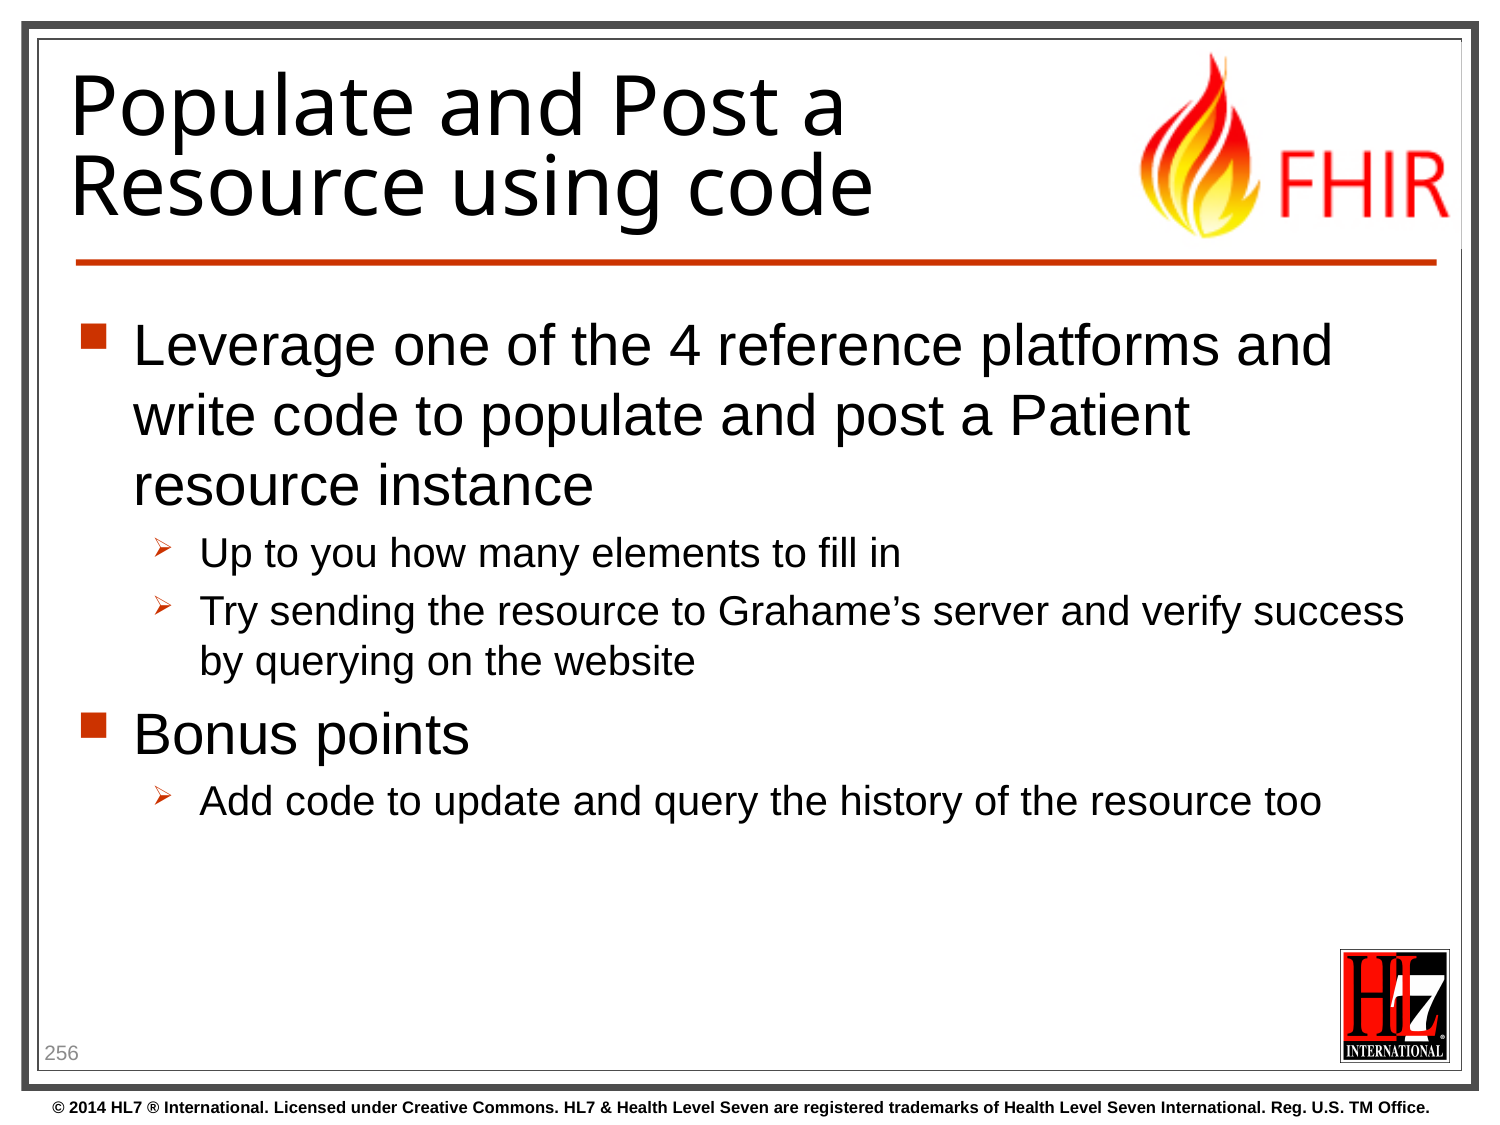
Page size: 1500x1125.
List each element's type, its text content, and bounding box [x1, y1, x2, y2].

list Leverage one of the 4 reference platforms and write code to populate and post a Patient resource instance Up to you how many elements to fill in Try sending the resource to Grahame’s server and verify success by querying on the website Bonus points Add code to update and query the history of the resource too [62, 299, 1438, 1035]
slide_number 256 [29, 1034, 148, 1071]
picture [1340, 949, 1450, 1063]
picture [1128, 42, 1462, 249]
title Populate and Post a Resource using code [53, 54, 1128, 249]
